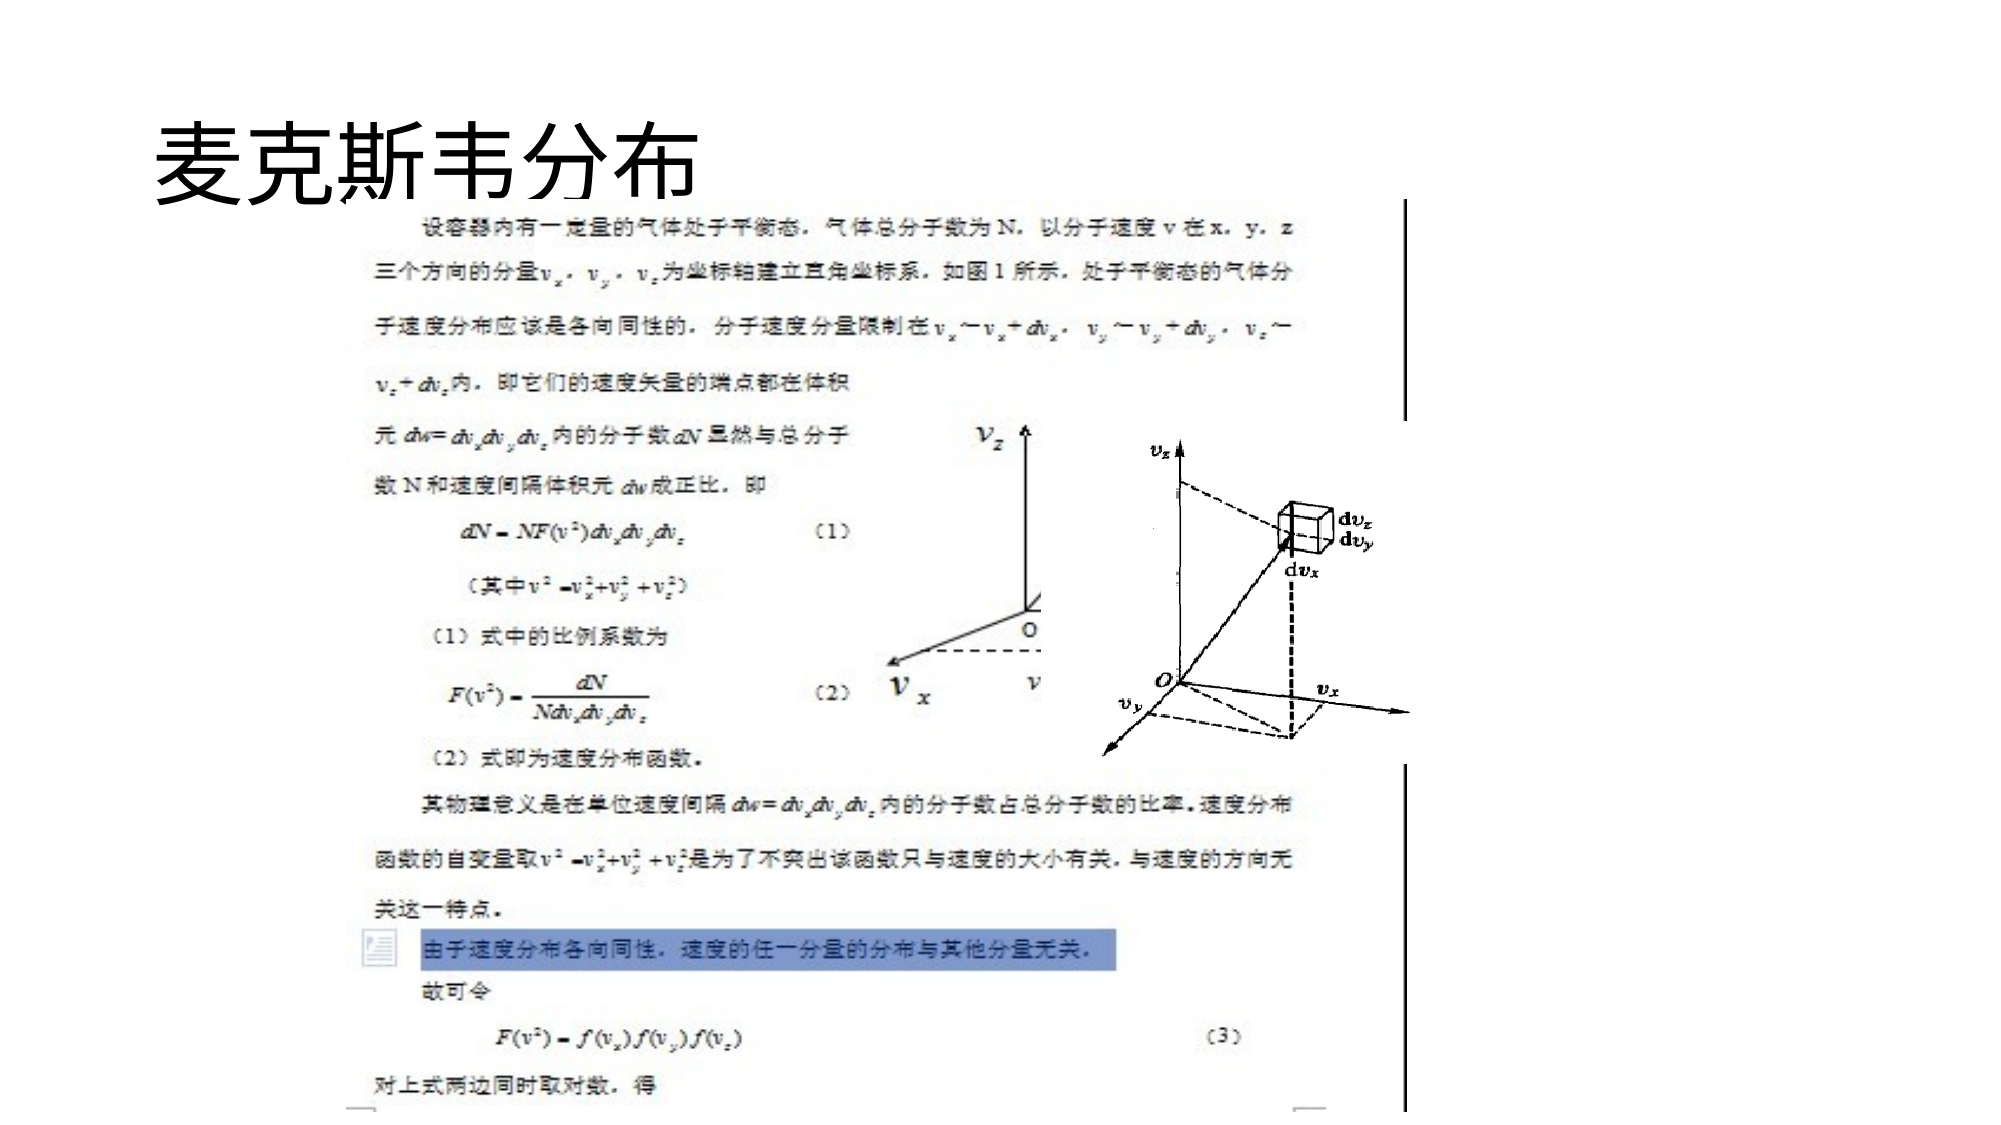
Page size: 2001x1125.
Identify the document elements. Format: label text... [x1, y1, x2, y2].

picture [346, 199, 1429, 1112]
title 麦克斯韦分布 [137, 59, 1863, 278]
